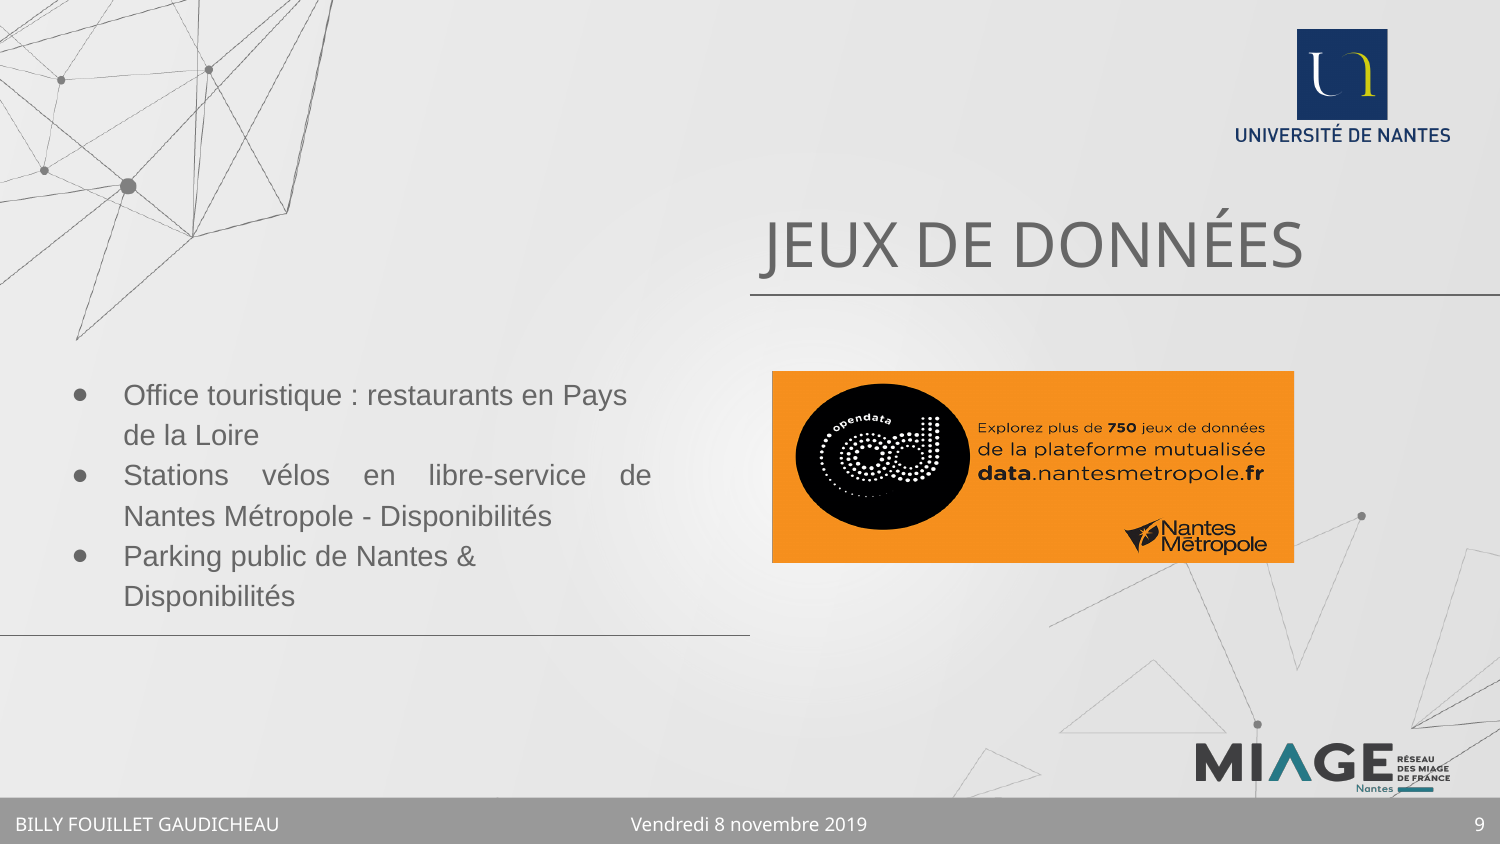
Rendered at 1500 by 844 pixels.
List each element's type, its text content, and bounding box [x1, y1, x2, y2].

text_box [0, 797, 1500, 844]
picture [0, 0, 1500, 797]
title JEUX DE DONNÉES [749, 191, 1396, 294]
title Office touristique : restaurants en Pays de la Loire Stations vélos en libre-service de Nantes Métropole - Disponibilités Parking public de Nantes & Disponibilités [33, 501, 668, 628]
